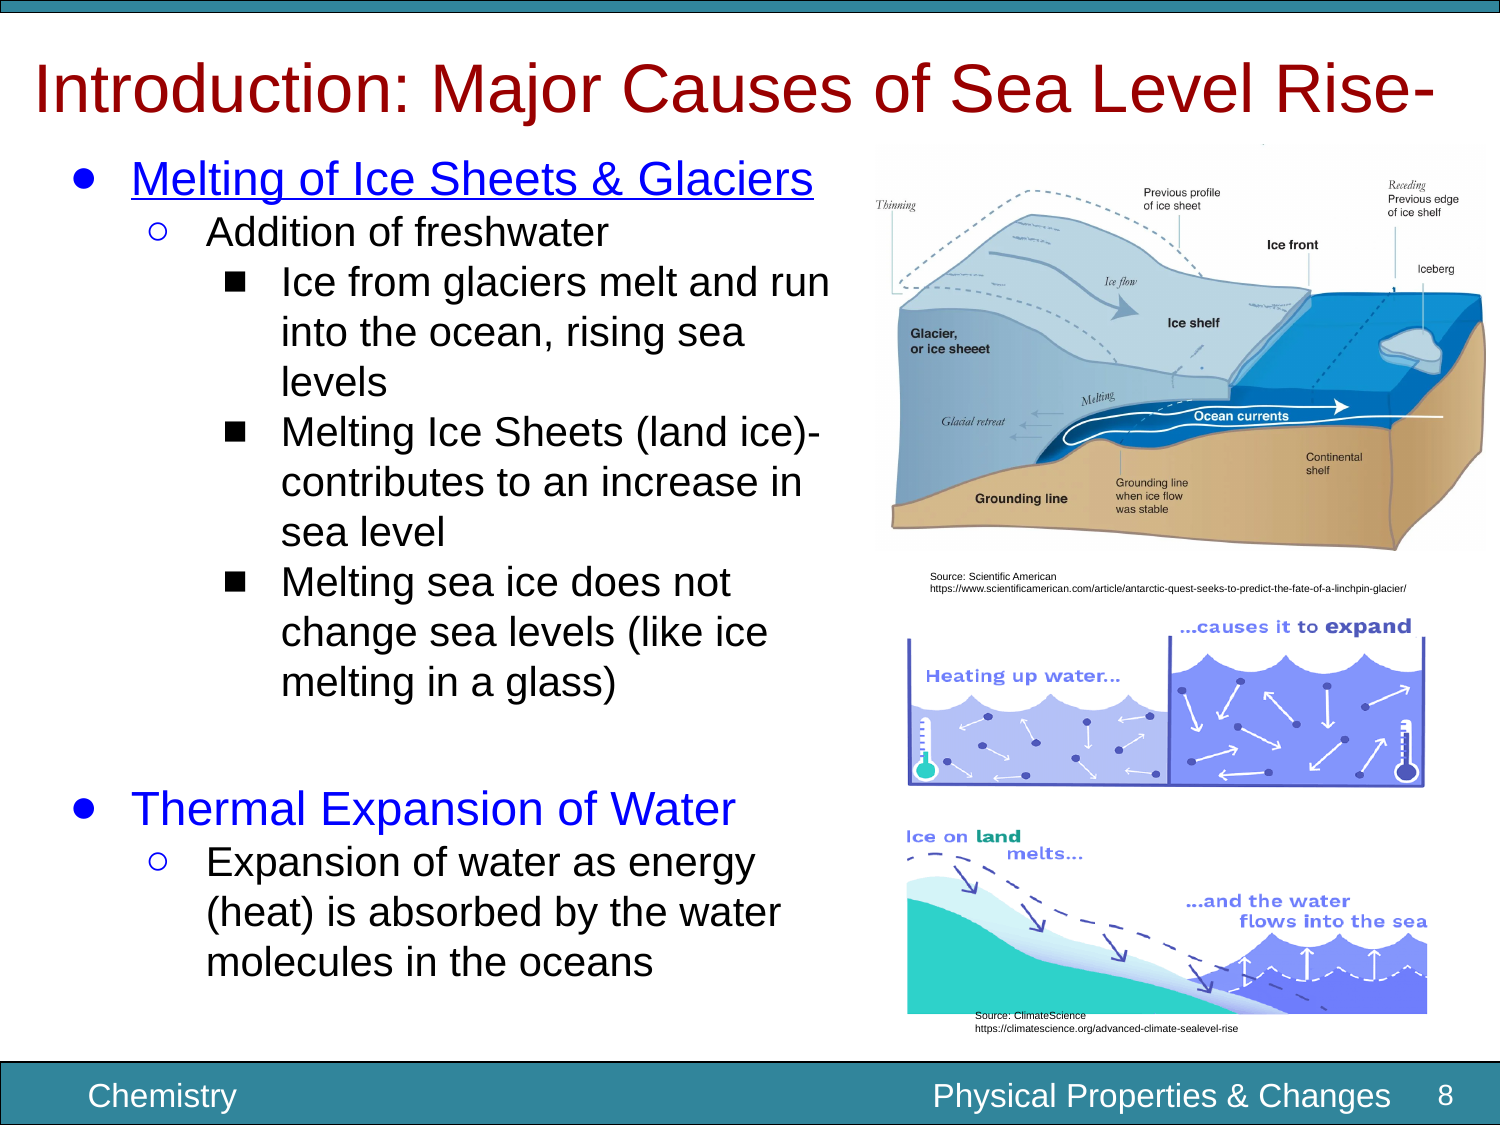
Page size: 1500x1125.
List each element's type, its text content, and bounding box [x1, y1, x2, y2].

text_box Source: Scientific American https://www.scientificamerican.com/article/antarctic-quest-seeks-to-predict-the-fate-of-a-linchpin-glacier/ [915, 559, 1460, 596]
text_box Introduction: Major Causes of Sea Level Rise- [18, 11, 1482, 156]
picture [875, 144, 1486, 551]
text_box Melting of Ice Sheets & Glaciers Addition of freshwater Ice from glaciers melt and run into the ocean, rising sea levels Melting Ice Sheets (land ice)- contributes to an increase in sea level Melting sea ice does not change sea levels (like ice melting in a glass) Thermal Expansion of Water Expansion of water as energy (heat) is absorbed by the water molecules in the oceans [40, 132, 876, 1000]
picture [870, 599, 1461, 1035]
